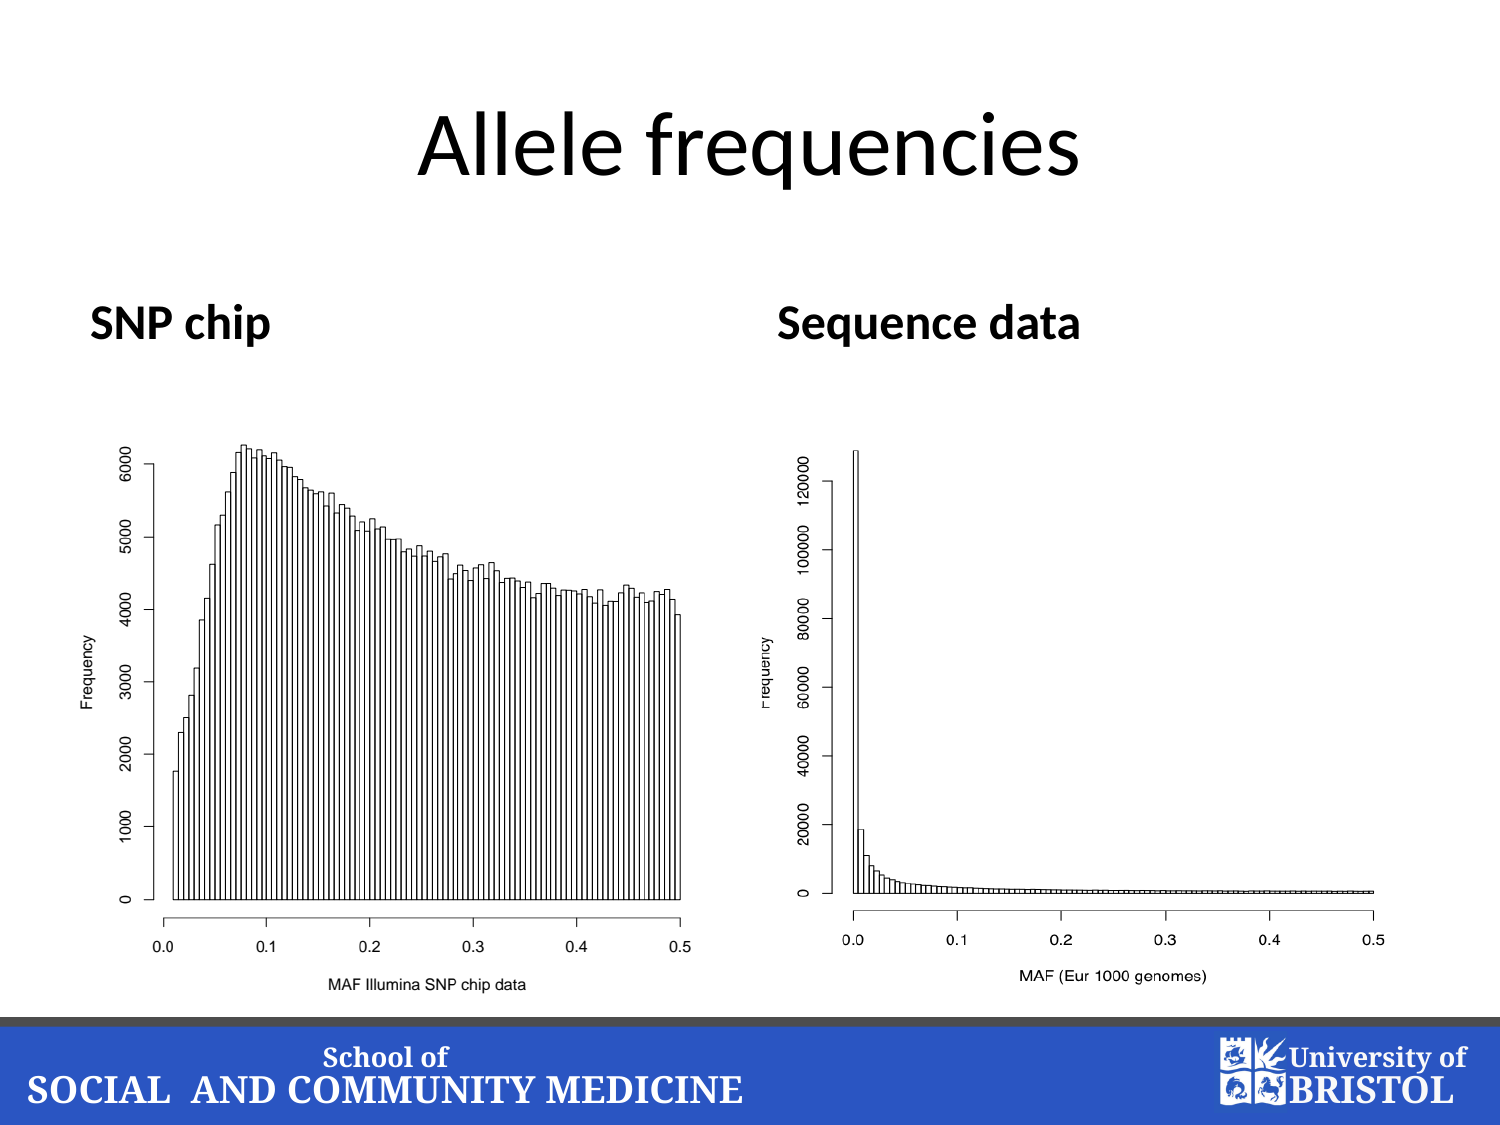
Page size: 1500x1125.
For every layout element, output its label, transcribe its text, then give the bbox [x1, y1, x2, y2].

picture [1214, 1031, 1288, 1113]
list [74, 356, 738, 1006]
title Allele frequencies [75, 45, 1425, 233]
list Sequence data [761, 251, 1425, 356]
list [761, 356, 1426, 1006]
list SNP chip [75, 251, 738, 356]
